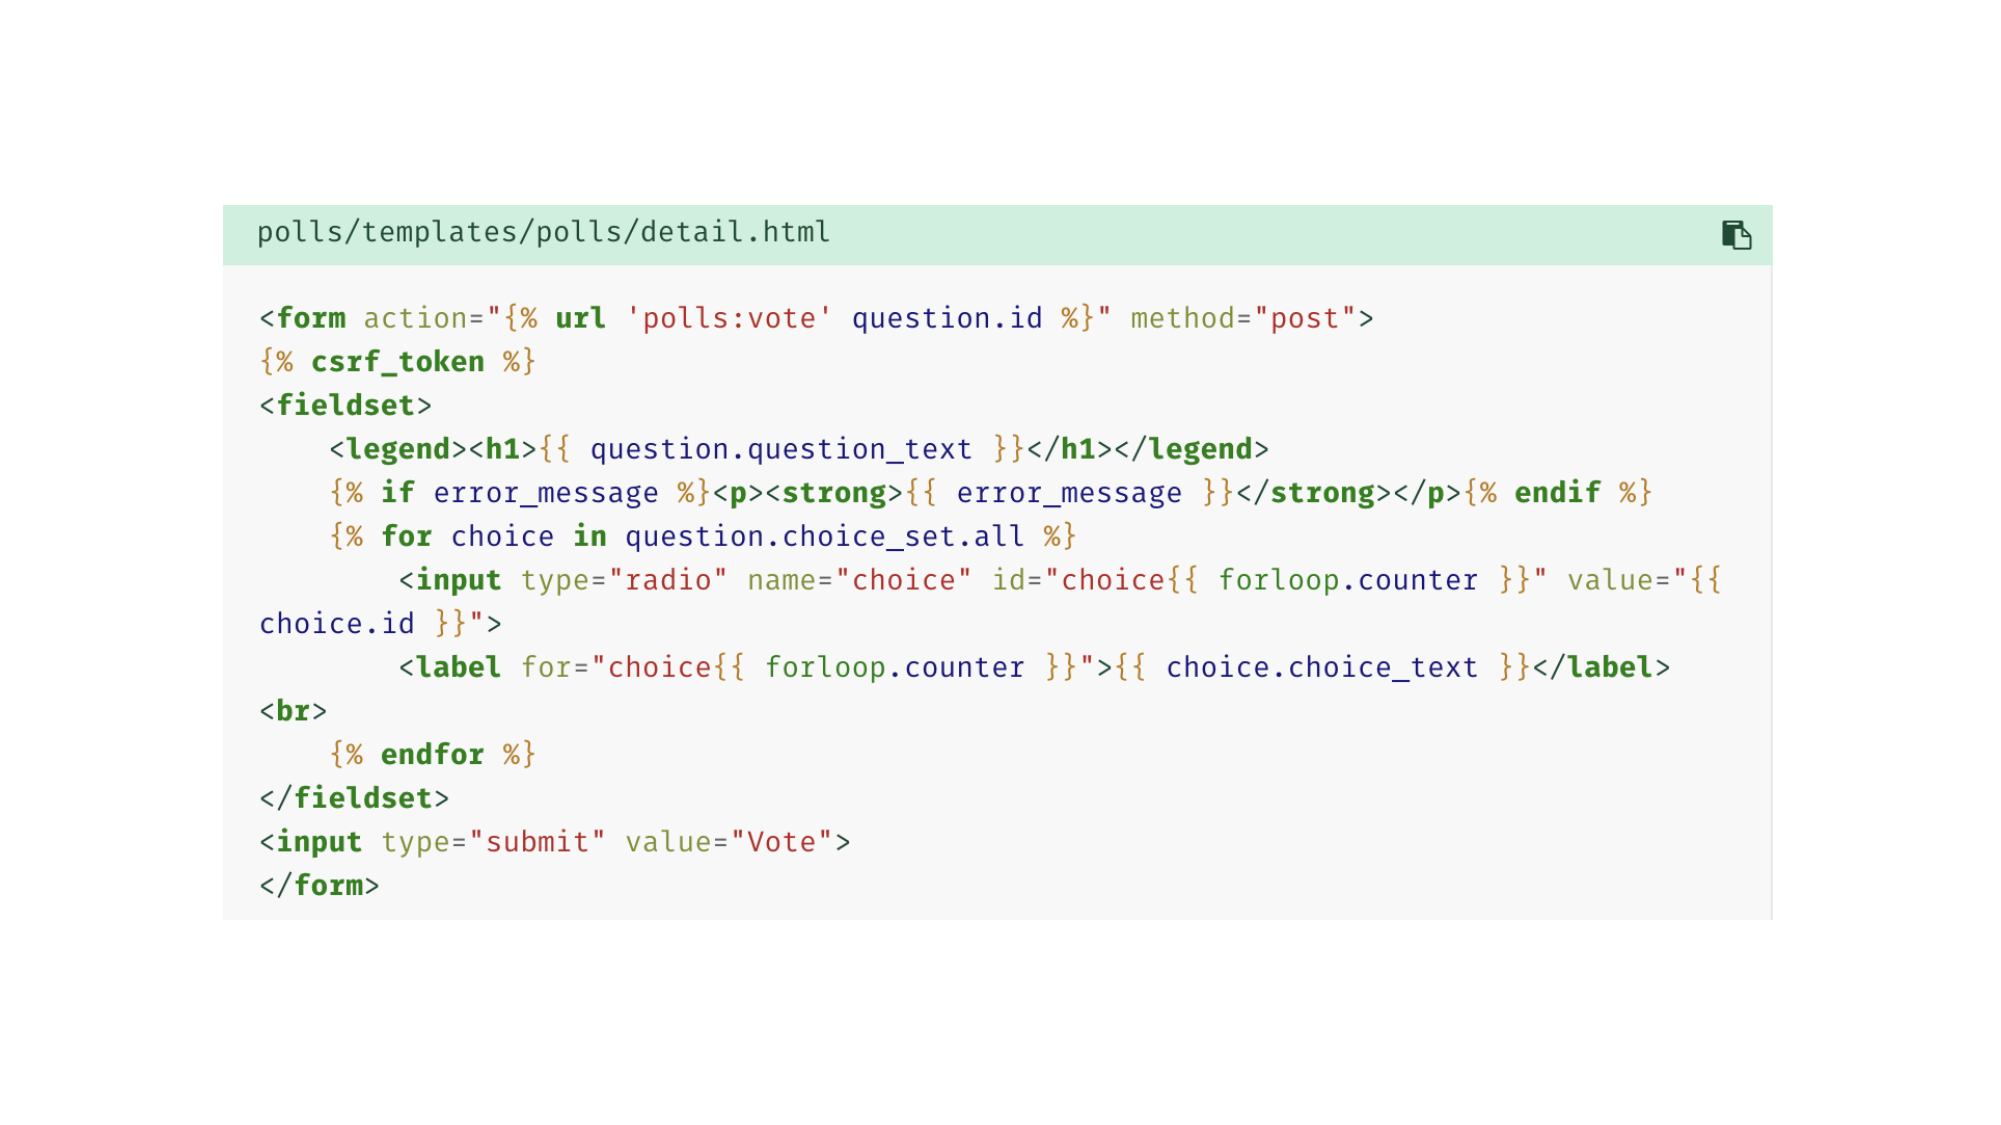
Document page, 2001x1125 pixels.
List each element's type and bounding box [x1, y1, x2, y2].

list [223, 205, 1776, 920]
